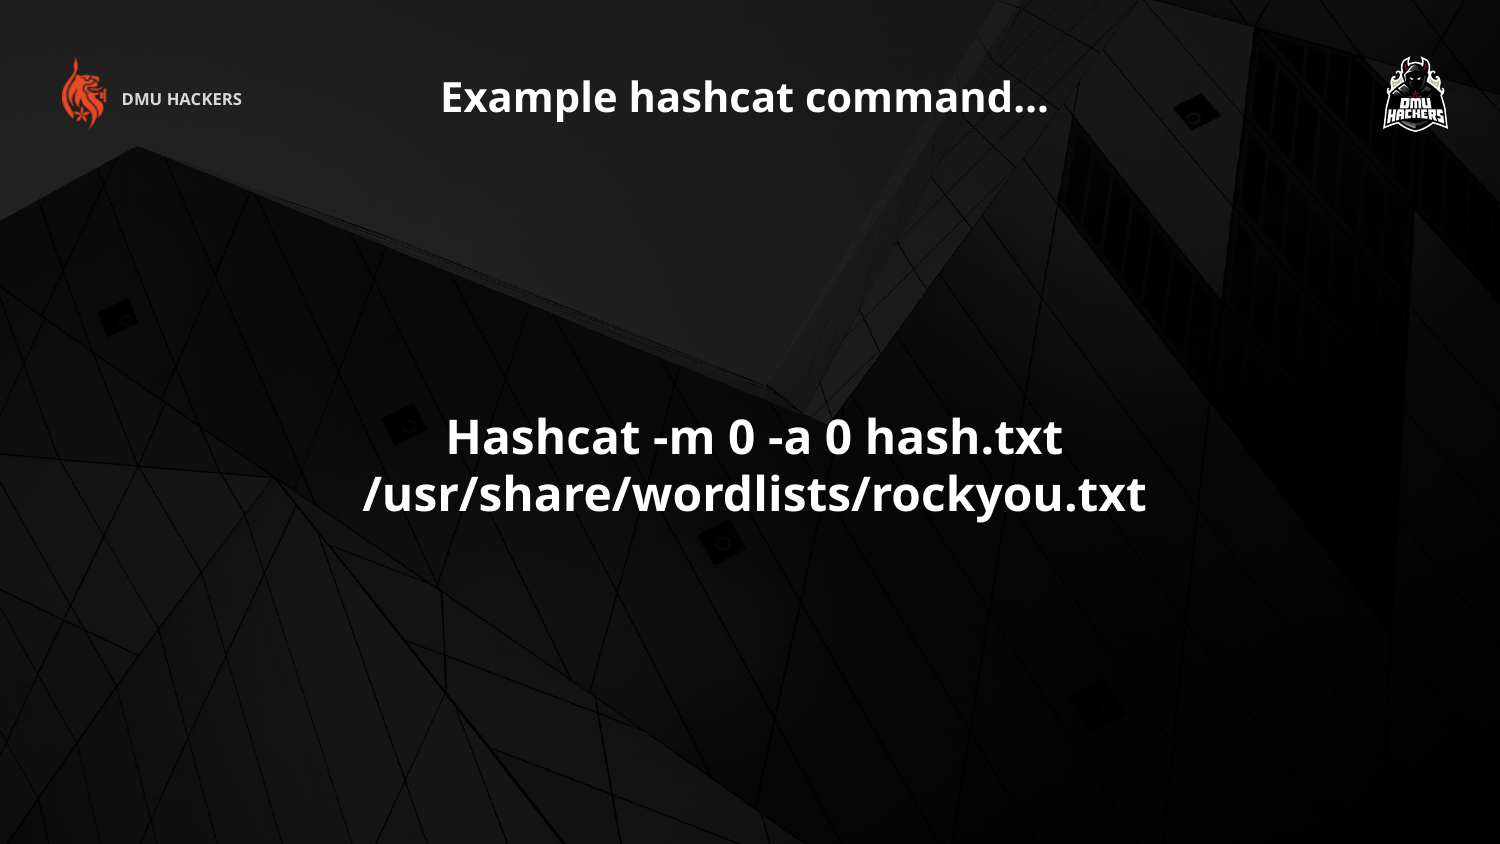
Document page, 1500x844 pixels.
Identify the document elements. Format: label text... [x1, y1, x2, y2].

text_box Example hashcat command… [254, 55, 1246, 136]
text_box [0, 0, 1500, 844]
text_box DMU HACKERS [121, 80, 254, 109]
text_box [1383, 56, 1448, 132]
text_box Hashcat -m 0 -a 0 hash.txt /usr/share/wordlists/rockyou.txt [62, 185, 1448, 788]
text_box [62, 56, 107, 132]
